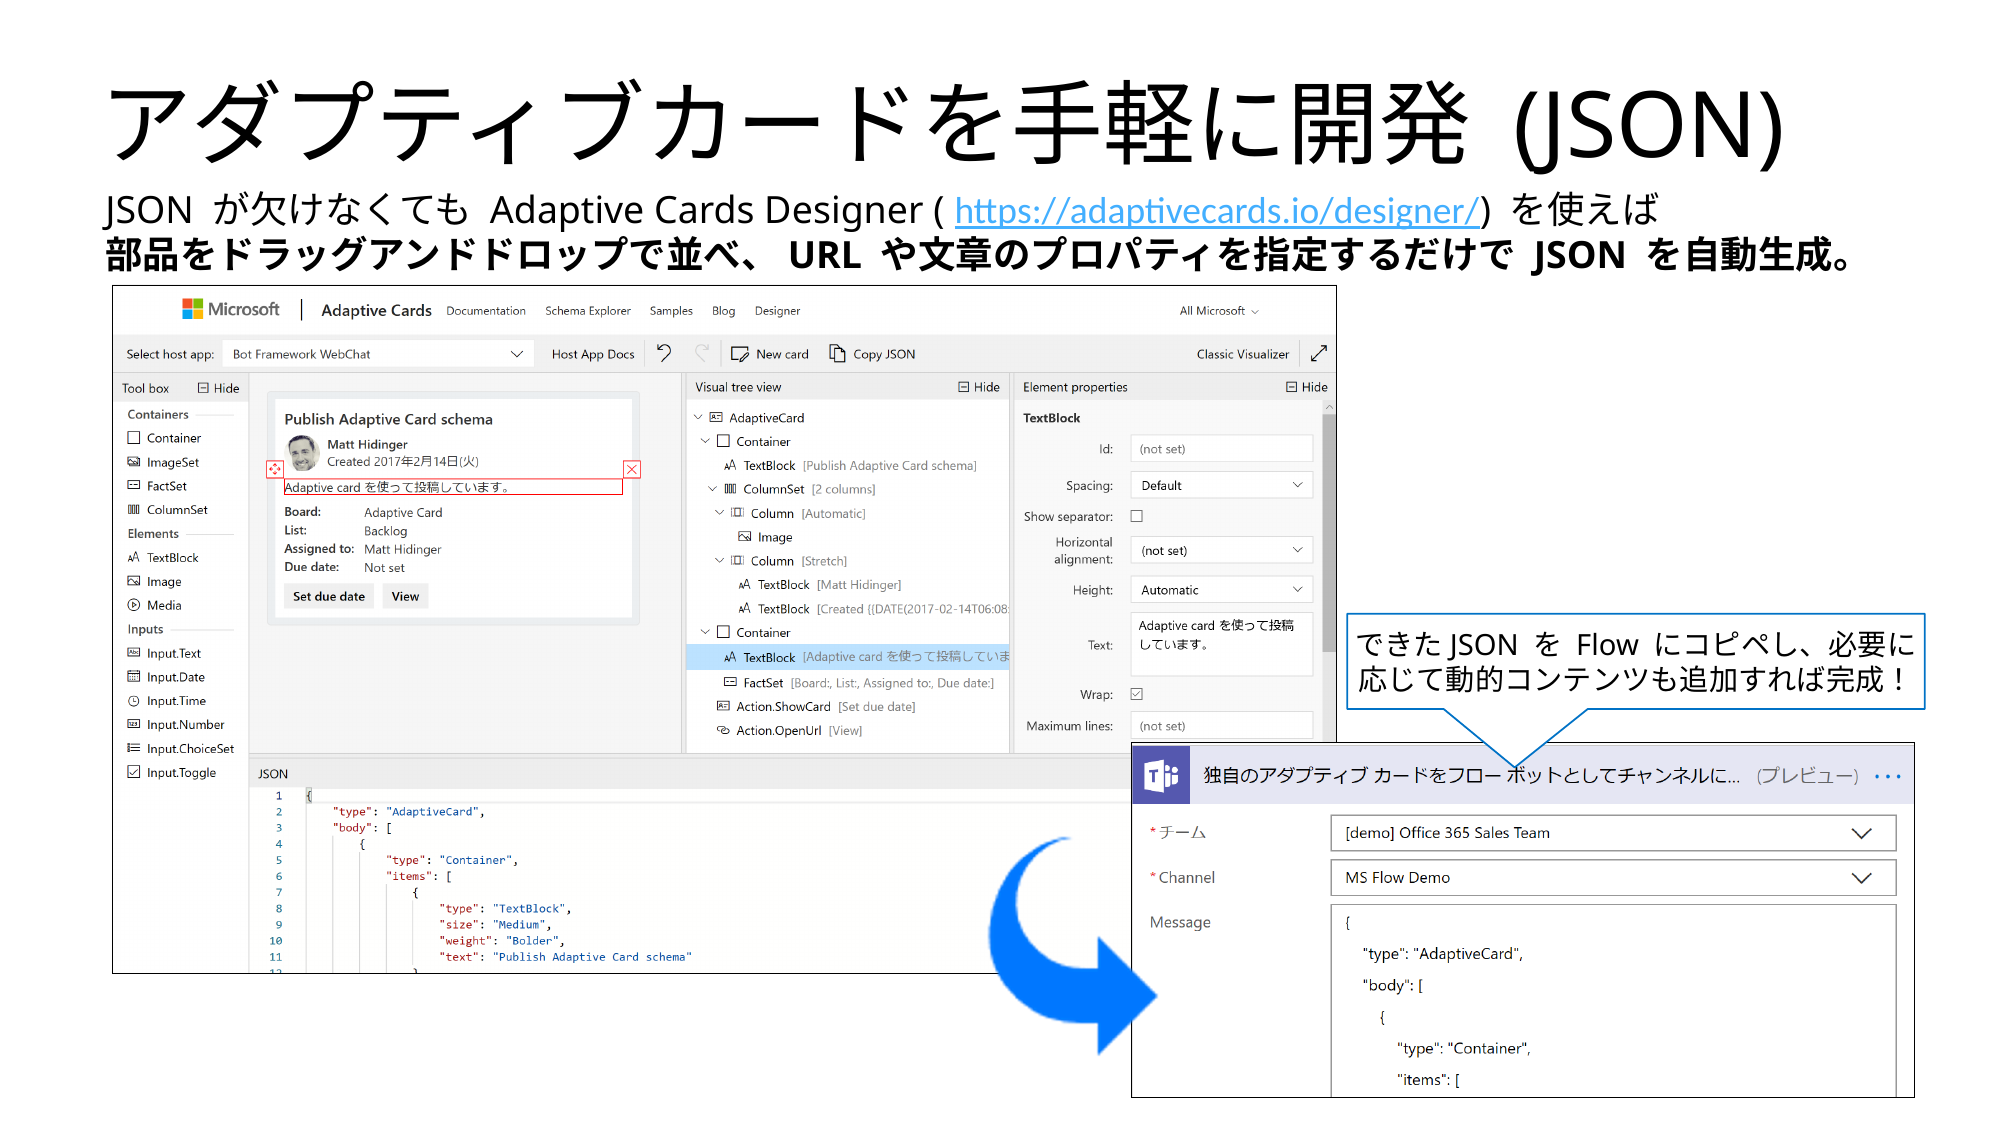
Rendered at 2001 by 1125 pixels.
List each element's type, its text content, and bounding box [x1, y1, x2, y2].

picture [112, 284, 1915, 1098]
text_box できたJSON を Flow にコピペし、必要に応じて動的コンテンツも追加すれば完成！ [1346, 612, 1926, 742]
text_box アダプティブカードを手軽に開発 (JSON) [85, 62, 1915, 185]
text_box JSON が欠けなくても Adaptive Cards Designer ( https://adaptivecards.io/designer/) を使えば 部品をドラッグアンドドロップで並べ、URL や文章のプロパティを指定するだけで JSON を自動生成。 [90, 178, 1933, 284]
